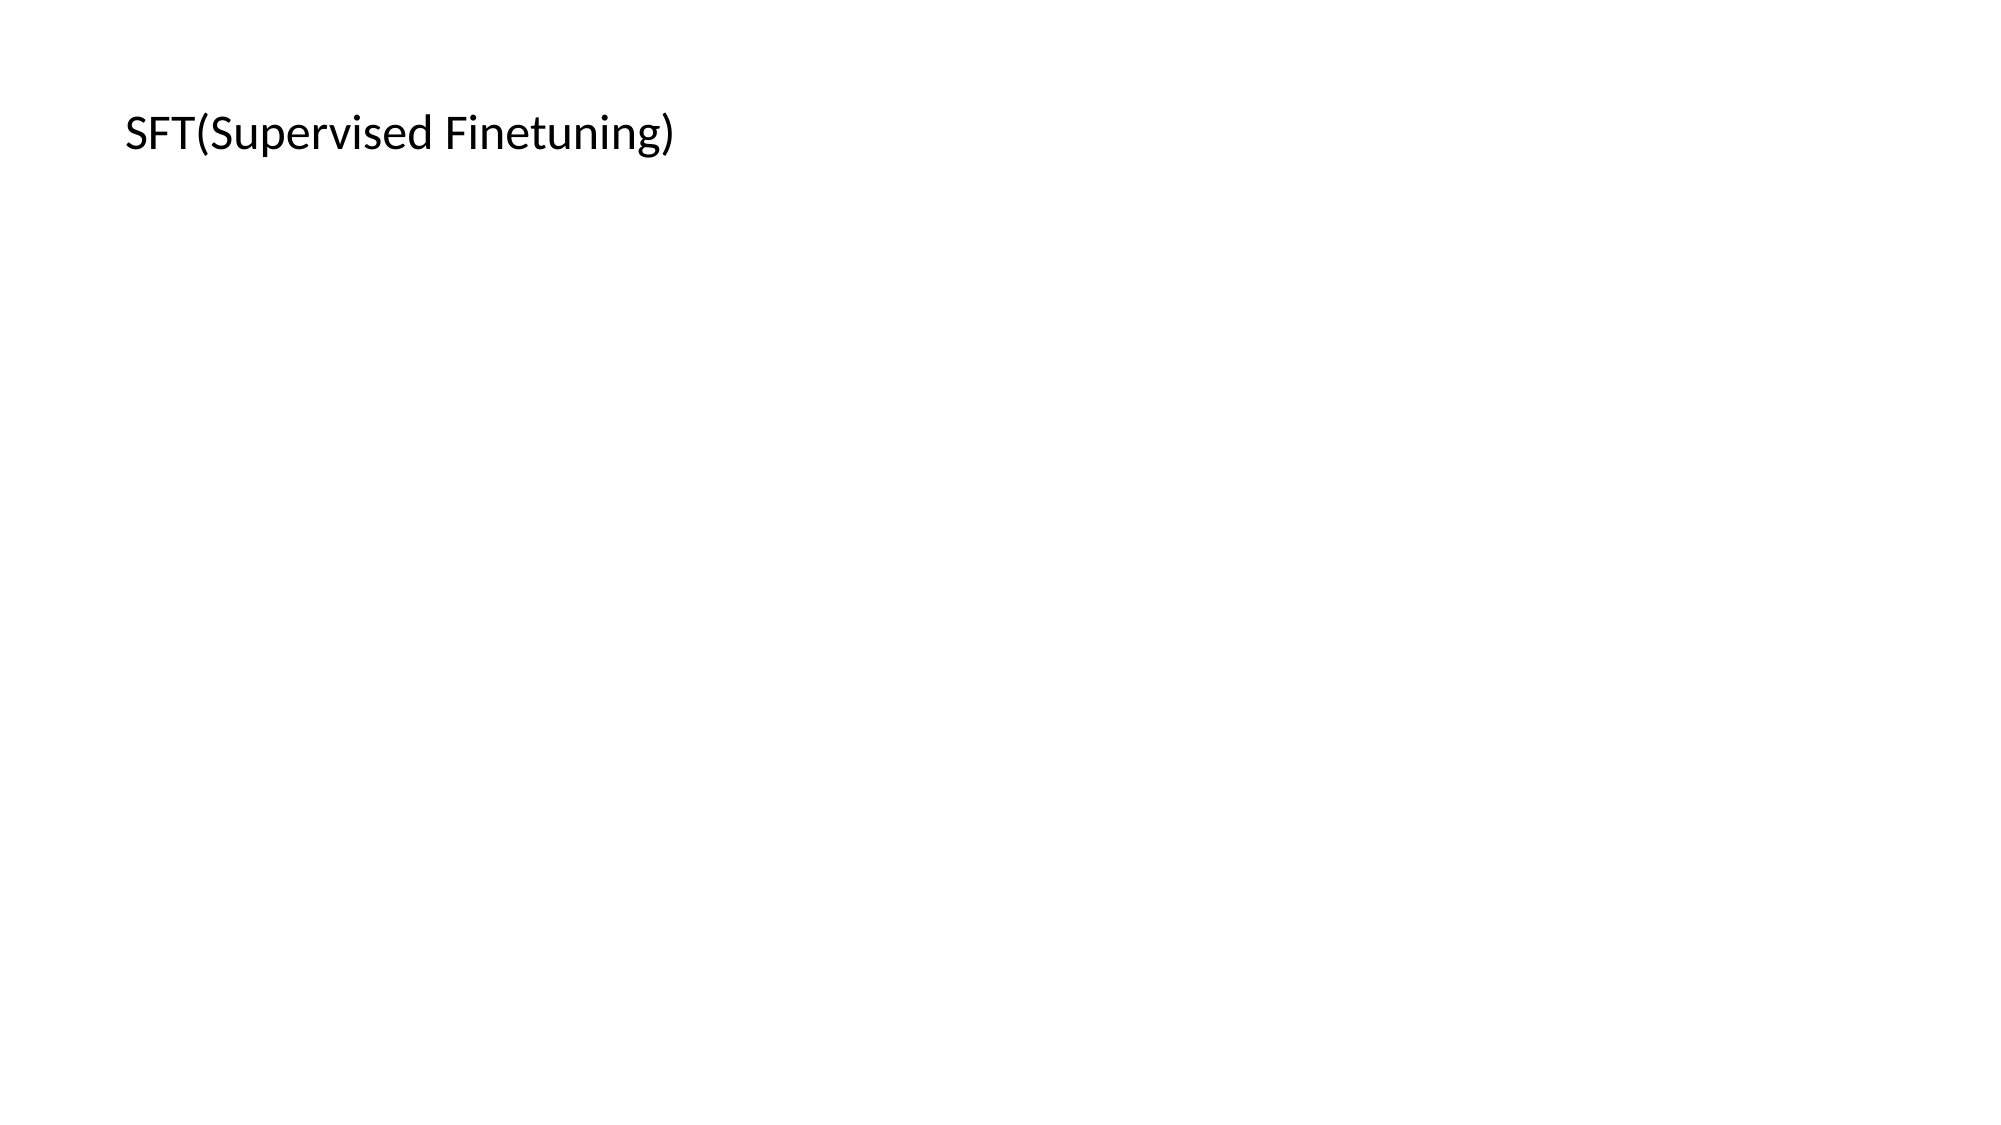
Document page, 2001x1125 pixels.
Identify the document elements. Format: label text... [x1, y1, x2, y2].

text_box SFT(Supervised Finetuning) [110, 62, 1360, 187]
